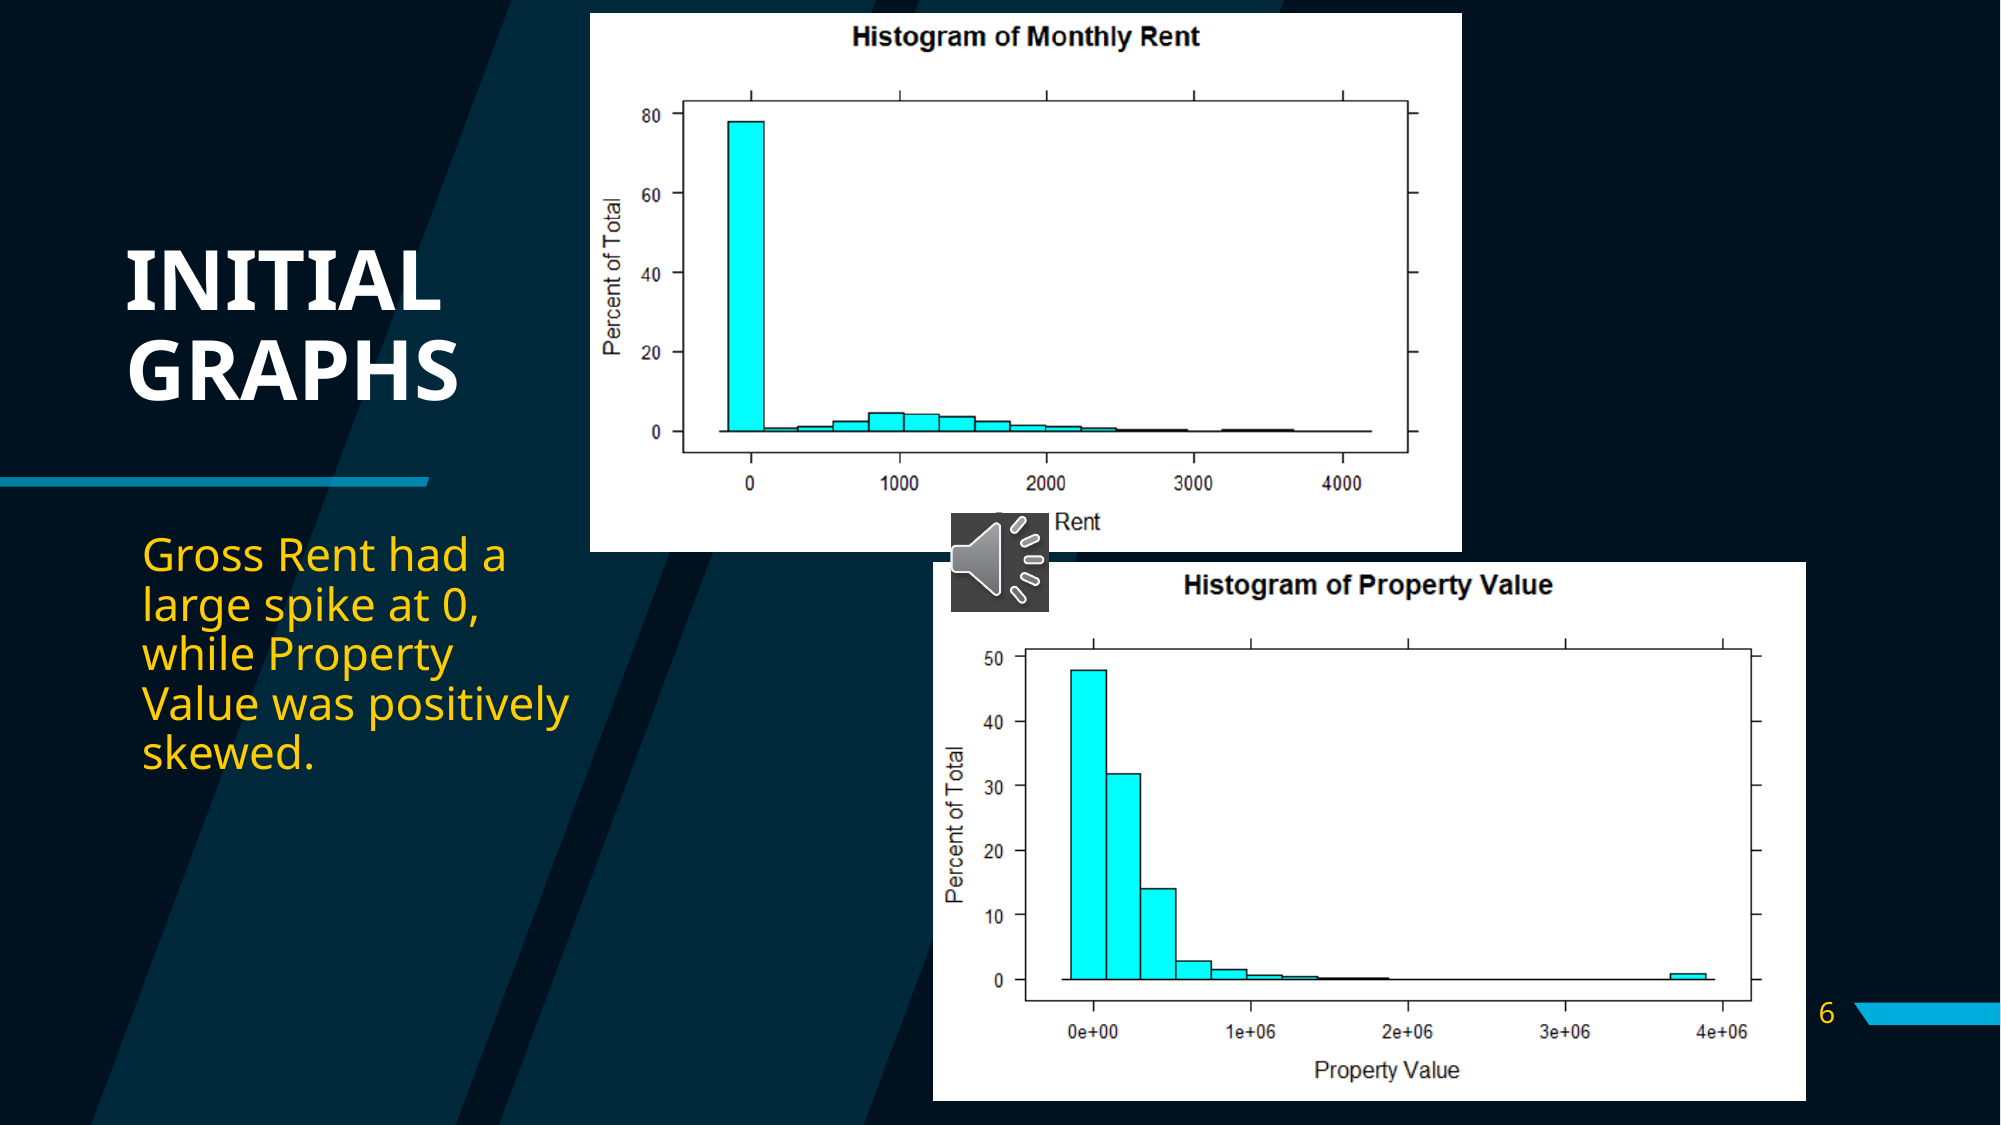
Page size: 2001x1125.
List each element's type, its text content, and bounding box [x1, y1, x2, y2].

title INITIAL GRAPHS [110, 203, 574, 454]
slide_number 6 [1806, 984, 1851, 1045]
list Gross Rent had a large spike at 0, while Property Value was positively skewed. [126, 524, 591, 879]
picture [591, 13, 1806, 1101]
